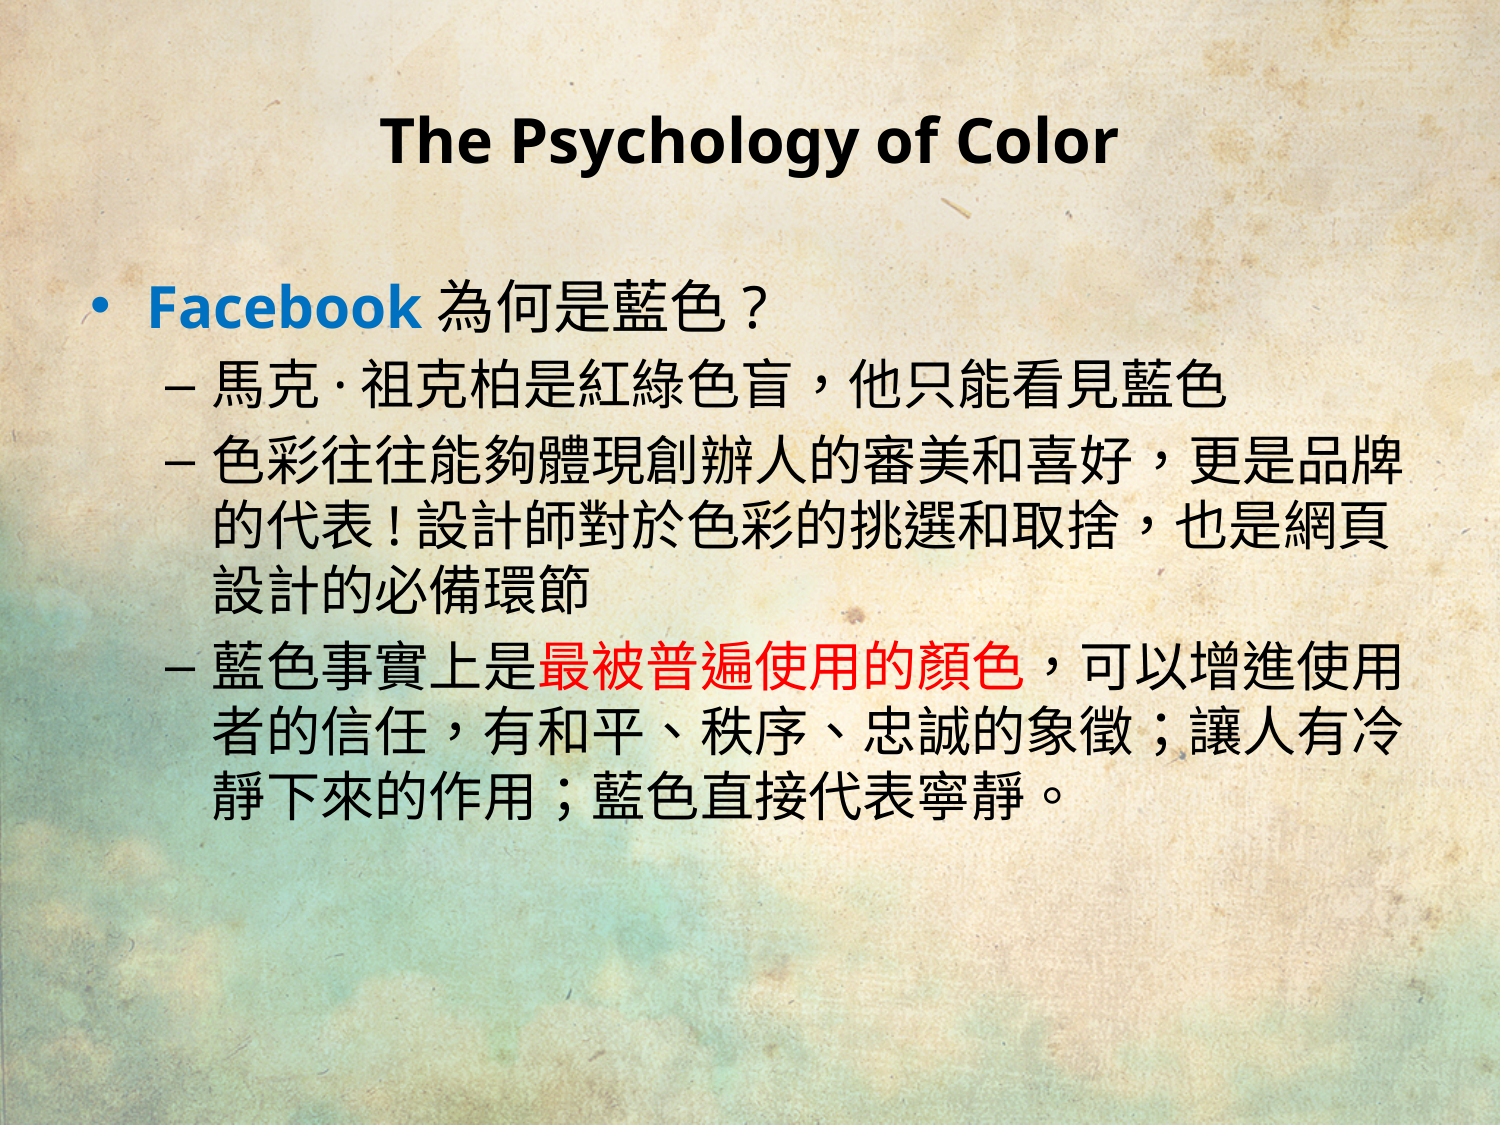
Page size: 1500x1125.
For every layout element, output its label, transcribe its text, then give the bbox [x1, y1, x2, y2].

picture [0, 0, 1500, 1125]
title The Psychology of Color [75, 45, 1425, 233]
list Facebook為何是藍色? 馬克·祖克柏是紅綠色盲，他只能看見藍色 色彩往往能夠體現創辦人的審美和喜好，更是品牌的代表!設計師對於色彩的挑選和取捨，也是網頁設計的必備環節 藍色事實上是最被普遍使用的顏色，可以增進使用者的信任，有和平、秩序、忠誠的象徵；讓人有冷靜下來的作用；藍色直接代表寧靜。 [75, 262, 1425, 1005]
